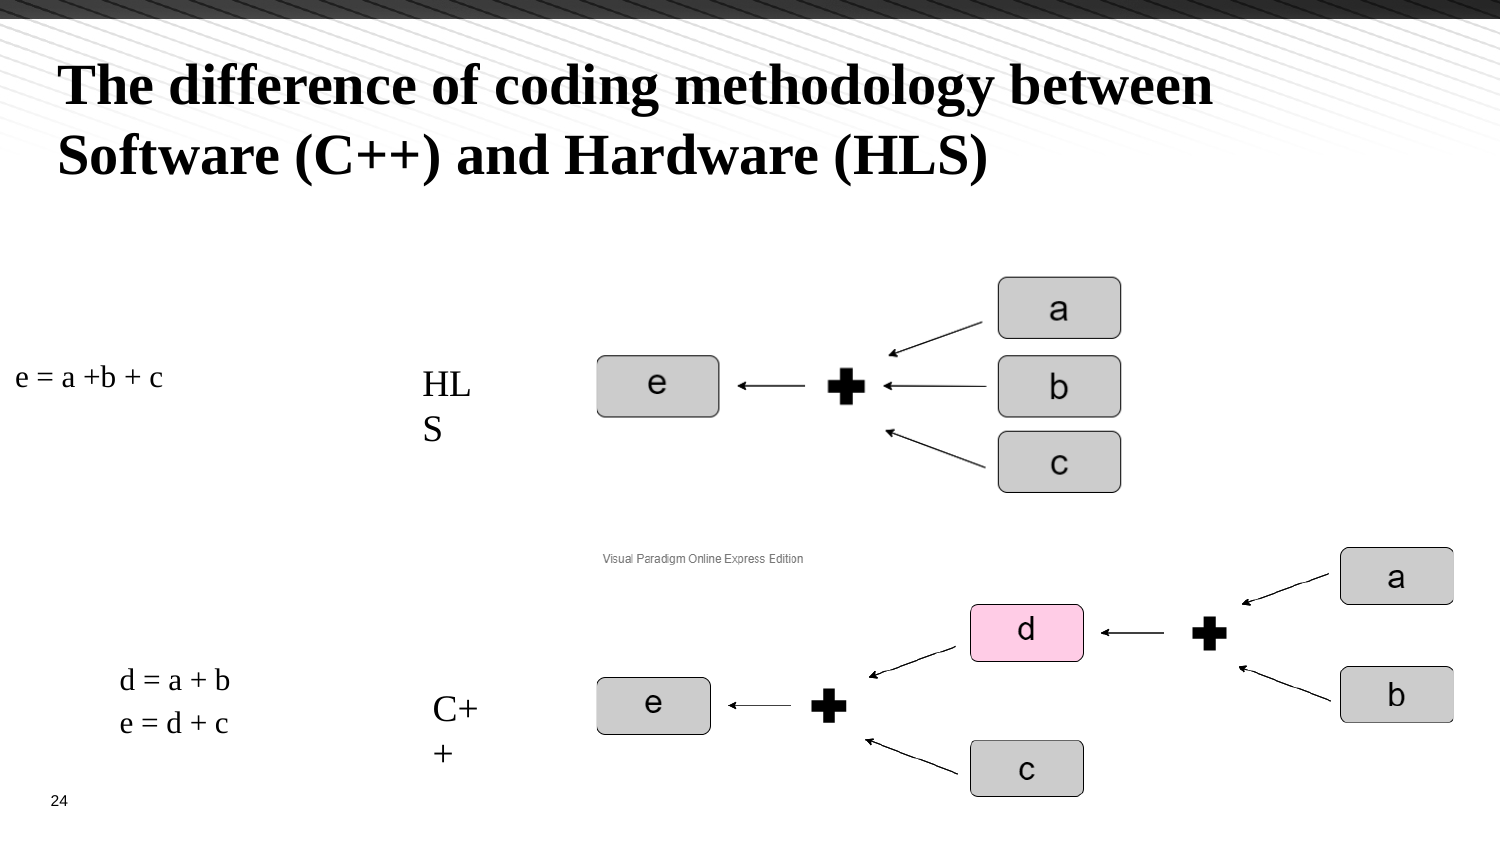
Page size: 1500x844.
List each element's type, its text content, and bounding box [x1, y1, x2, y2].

list d = a + b e = d + c [104, 638, 309, 766]
title The difference of coding methodology between Software (C++) and Hardware (HLS) [42, 31, 1492, 316]
list e = a +b + c [0, 335, 222, 401]
text_box HLS [407, 343, 495, 464]
picture [0, 0, 1500, 844]
text_box C++ [417, 669, 505, 790]
